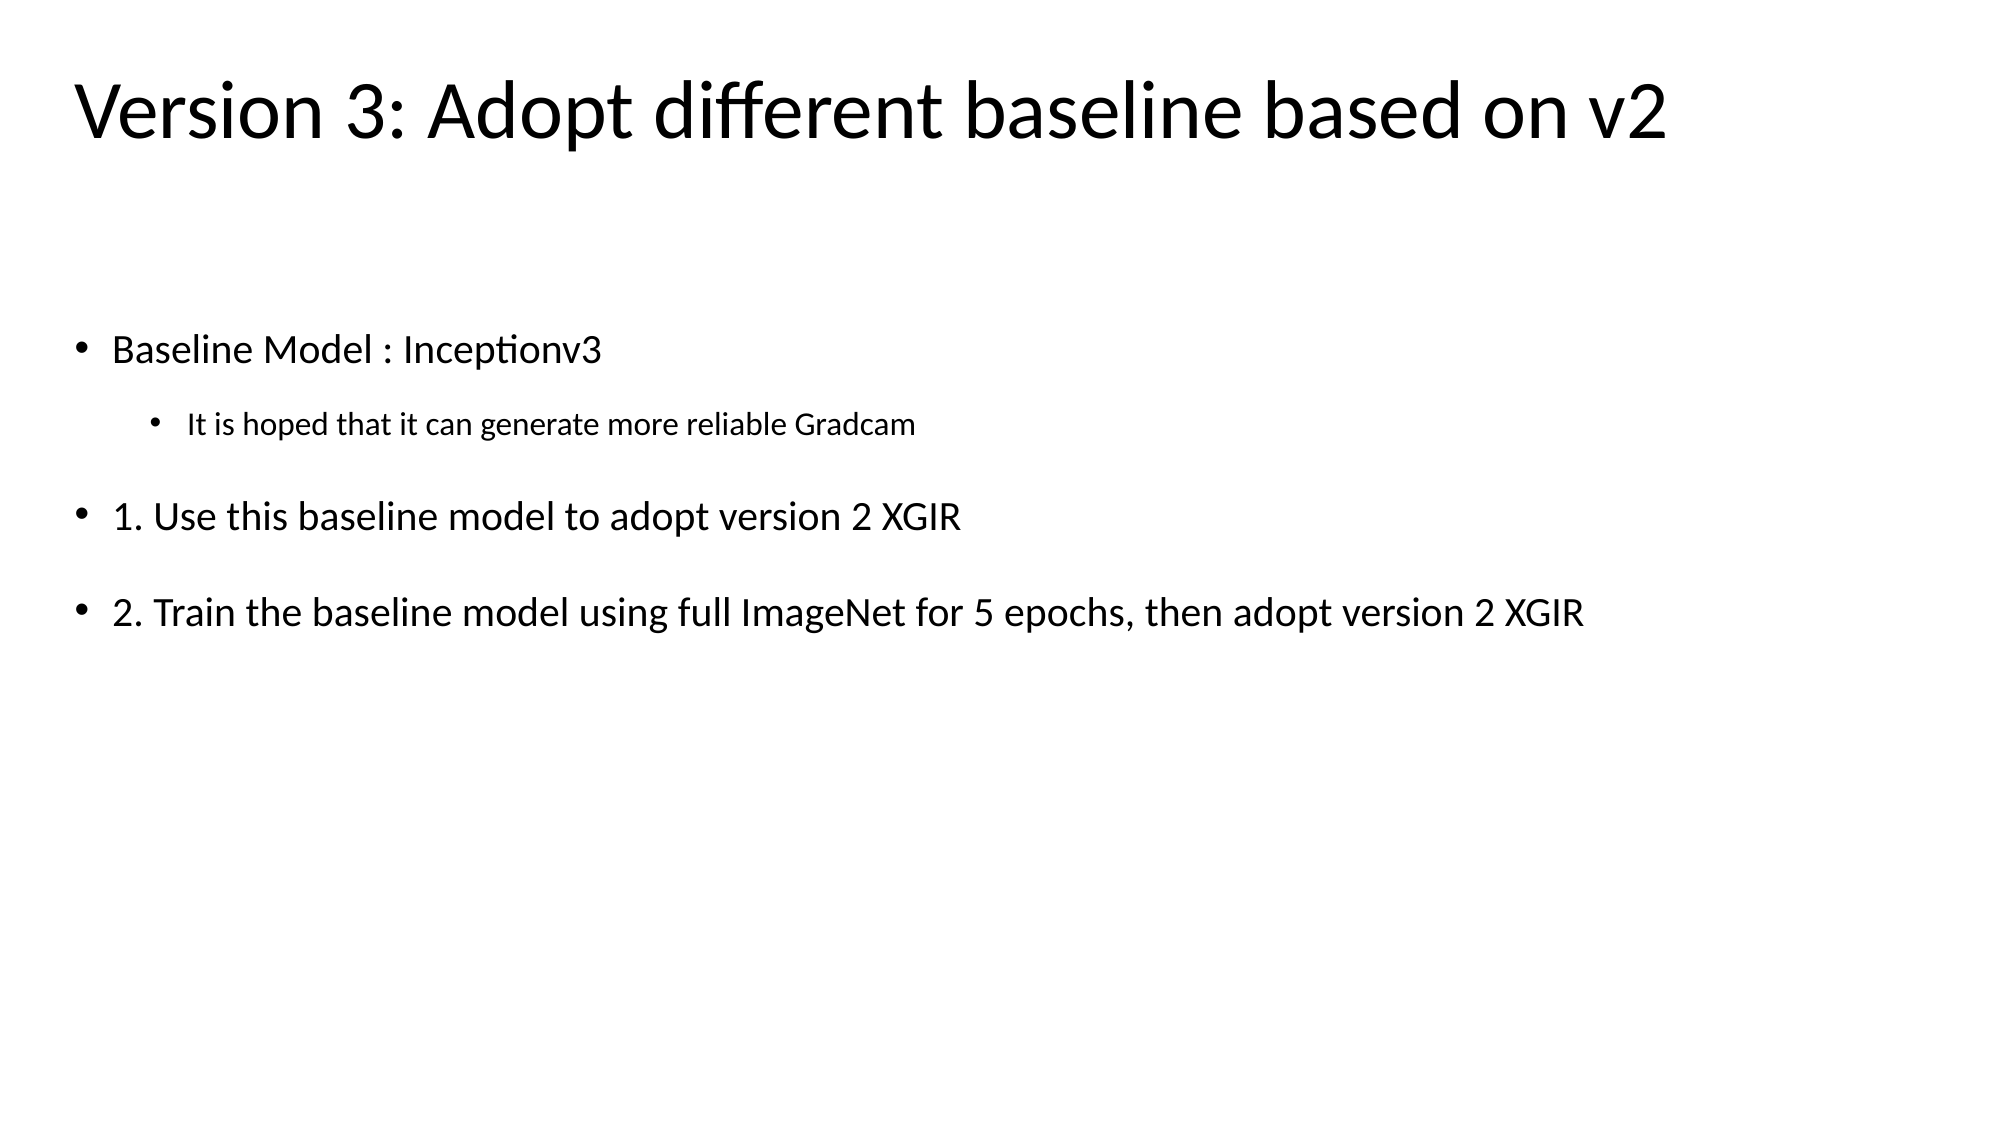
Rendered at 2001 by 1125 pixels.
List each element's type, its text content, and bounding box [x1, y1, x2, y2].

title Version 3: Adopt different baseline based on v2 [59, 3, 1785, 221]
list Baseline Model : Inceptionv3 It is hoped that it can generate more reliable Gradcam 1. Use this baseline model to adopt version 2 XGIR 2. Train the baseline model using full ImageNet for 5 epochs, then adopt version 2 XGIR [59, 289, 1966, 1004]
